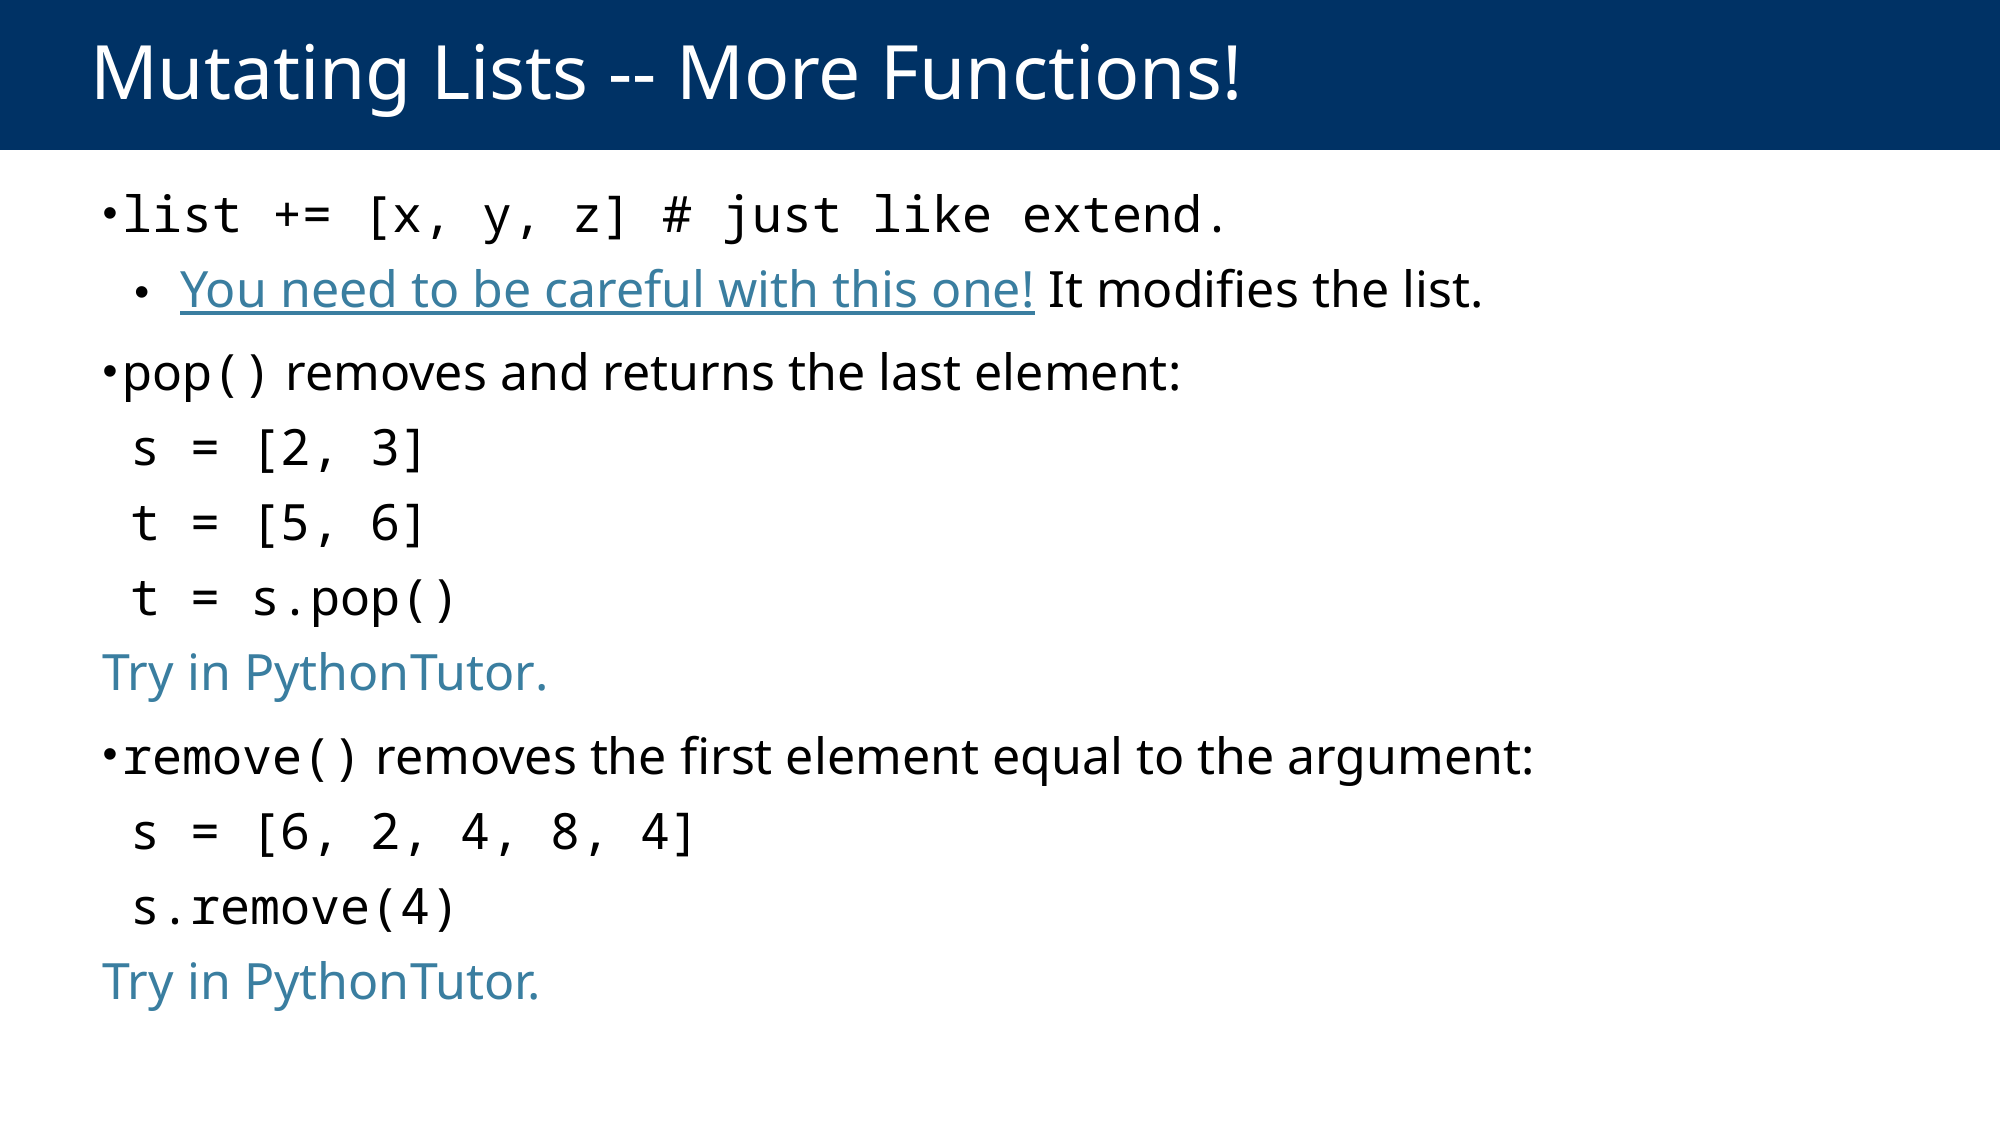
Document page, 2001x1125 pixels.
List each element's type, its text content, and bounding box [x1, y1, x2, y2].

title Mutating Lists -- More Functions! [0, 0, 2000, 152]
list list += [x, y, z] # just like extend. You need to be careful with this one! It modifies the list. pop() removes and returns the last element: s = [2, 3] t = [5, 6] t = s.pop() Try in PythonTutor. remove() removes the first element equal to the argument: s = [6, 2, 4, 8, 4] s.remove(4) Try in PythonTutor. [87, 174, 1928, 1038]
